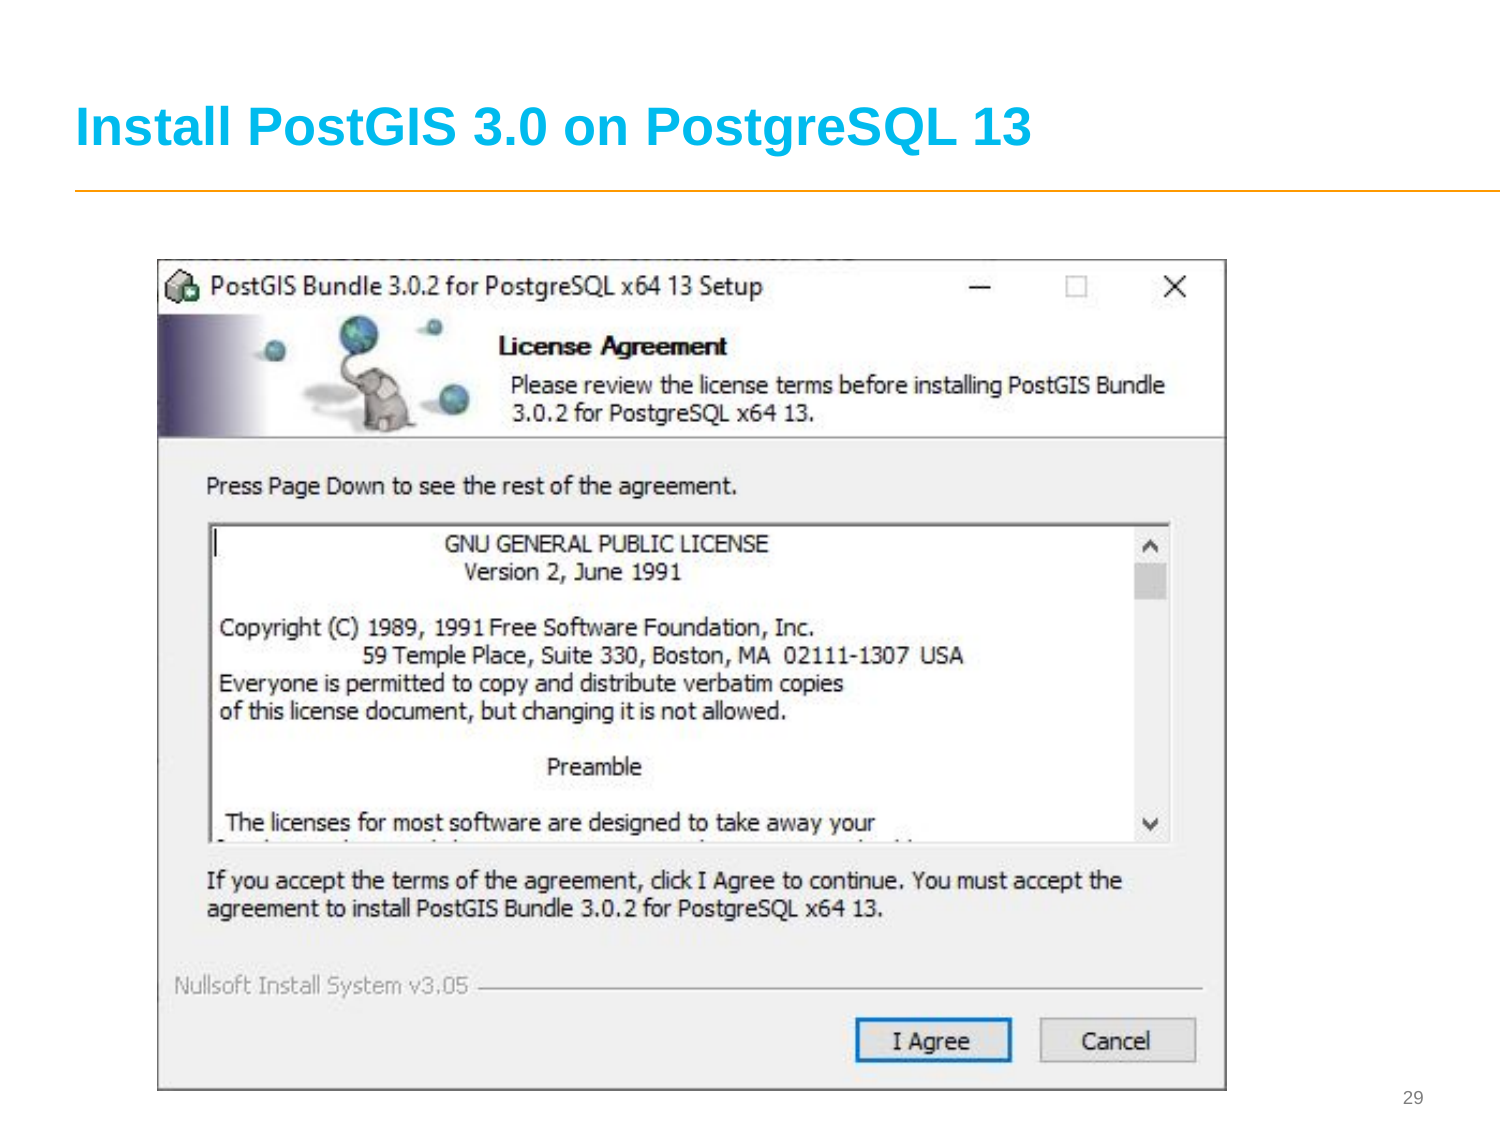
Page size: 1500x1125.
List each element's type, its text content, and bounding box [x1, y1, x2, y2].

title Install PostGIS 3.0 on PostgreSQL 13 [75, 27, 1422, 157]
picture [157, 259, 1227, 1091]
